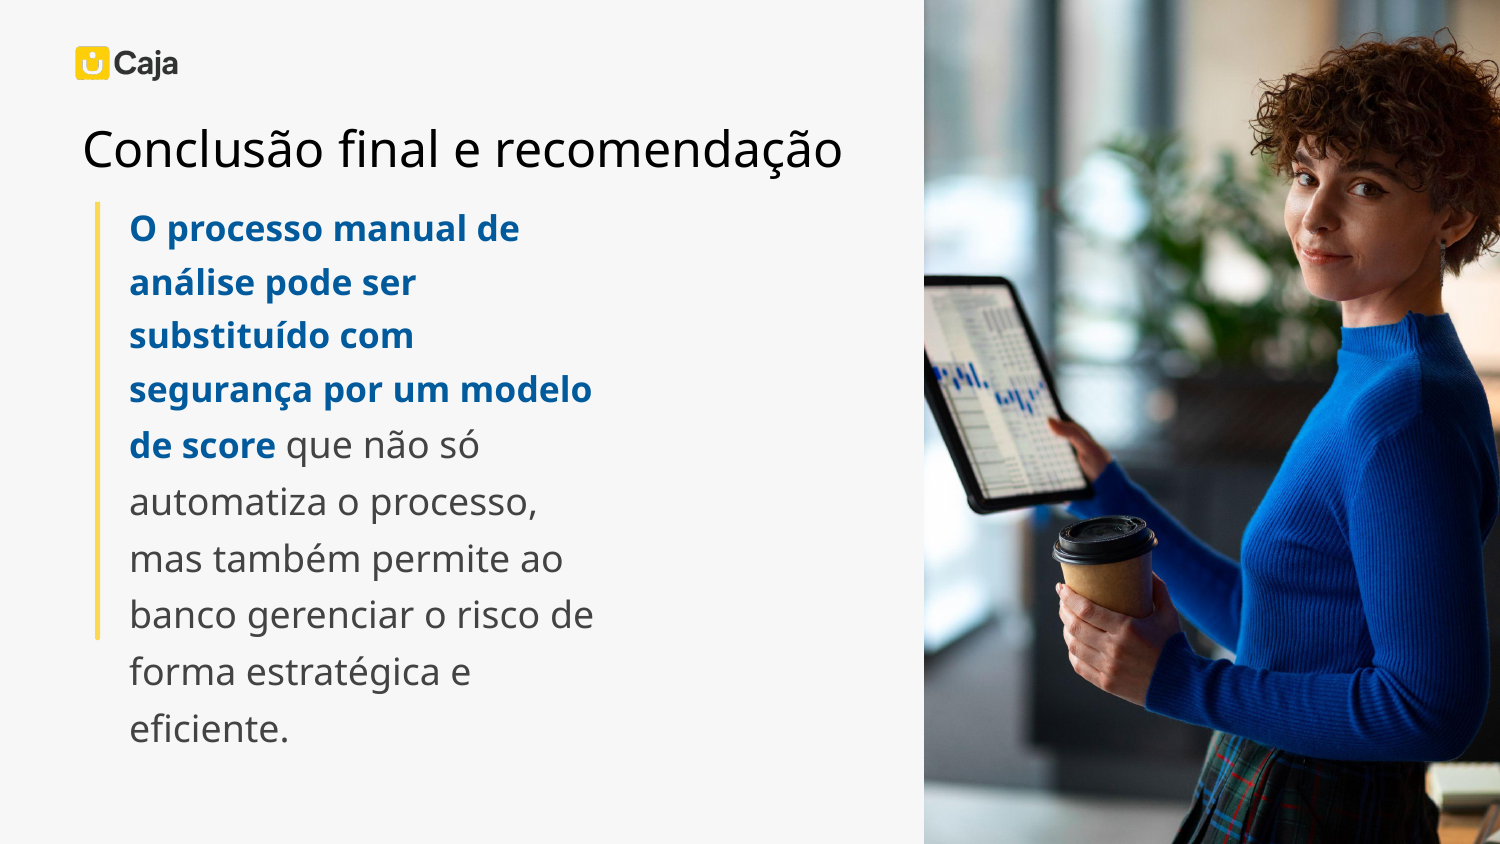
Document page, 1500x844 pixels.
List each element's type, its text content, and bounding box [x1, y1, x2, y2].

picture [924, 0, 1500, 844]
picture [62, 0, 193, 131]
text_box [95, 201, 101, 641]
title Conclusão final e recomendação [67, 54, 919, 226]
title O processo manual de análise pode ser substituído com segurança por um modelo de score que não só automatiza o processo, mas também permite ao banco gerenciar o risco de forma estratégica e eficiente. [39, 180, 615, 756]
